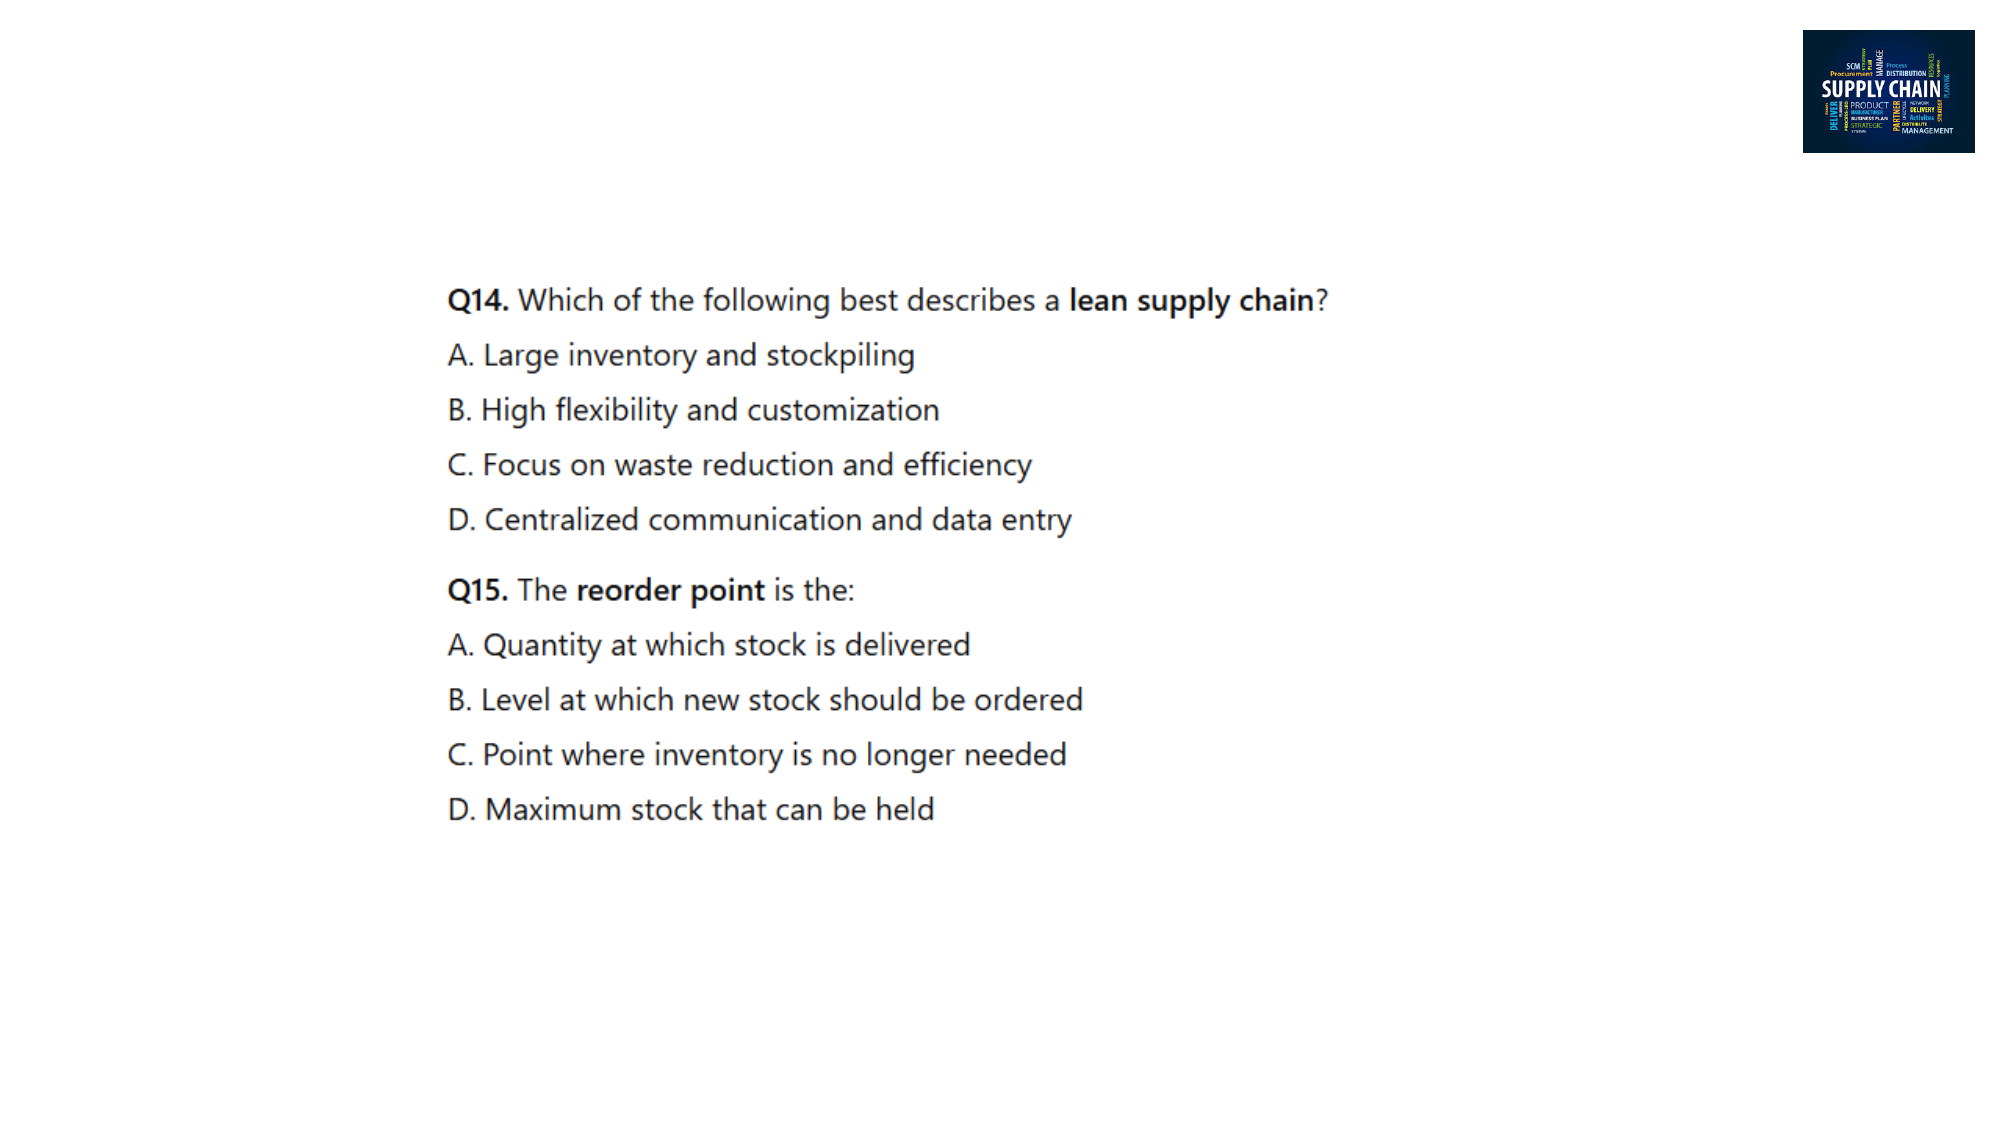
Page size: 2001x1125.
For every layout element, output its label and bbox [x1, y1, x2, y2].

picture [432, 264, 1568, 861]
picture [1803, 30, 1975, 153]
